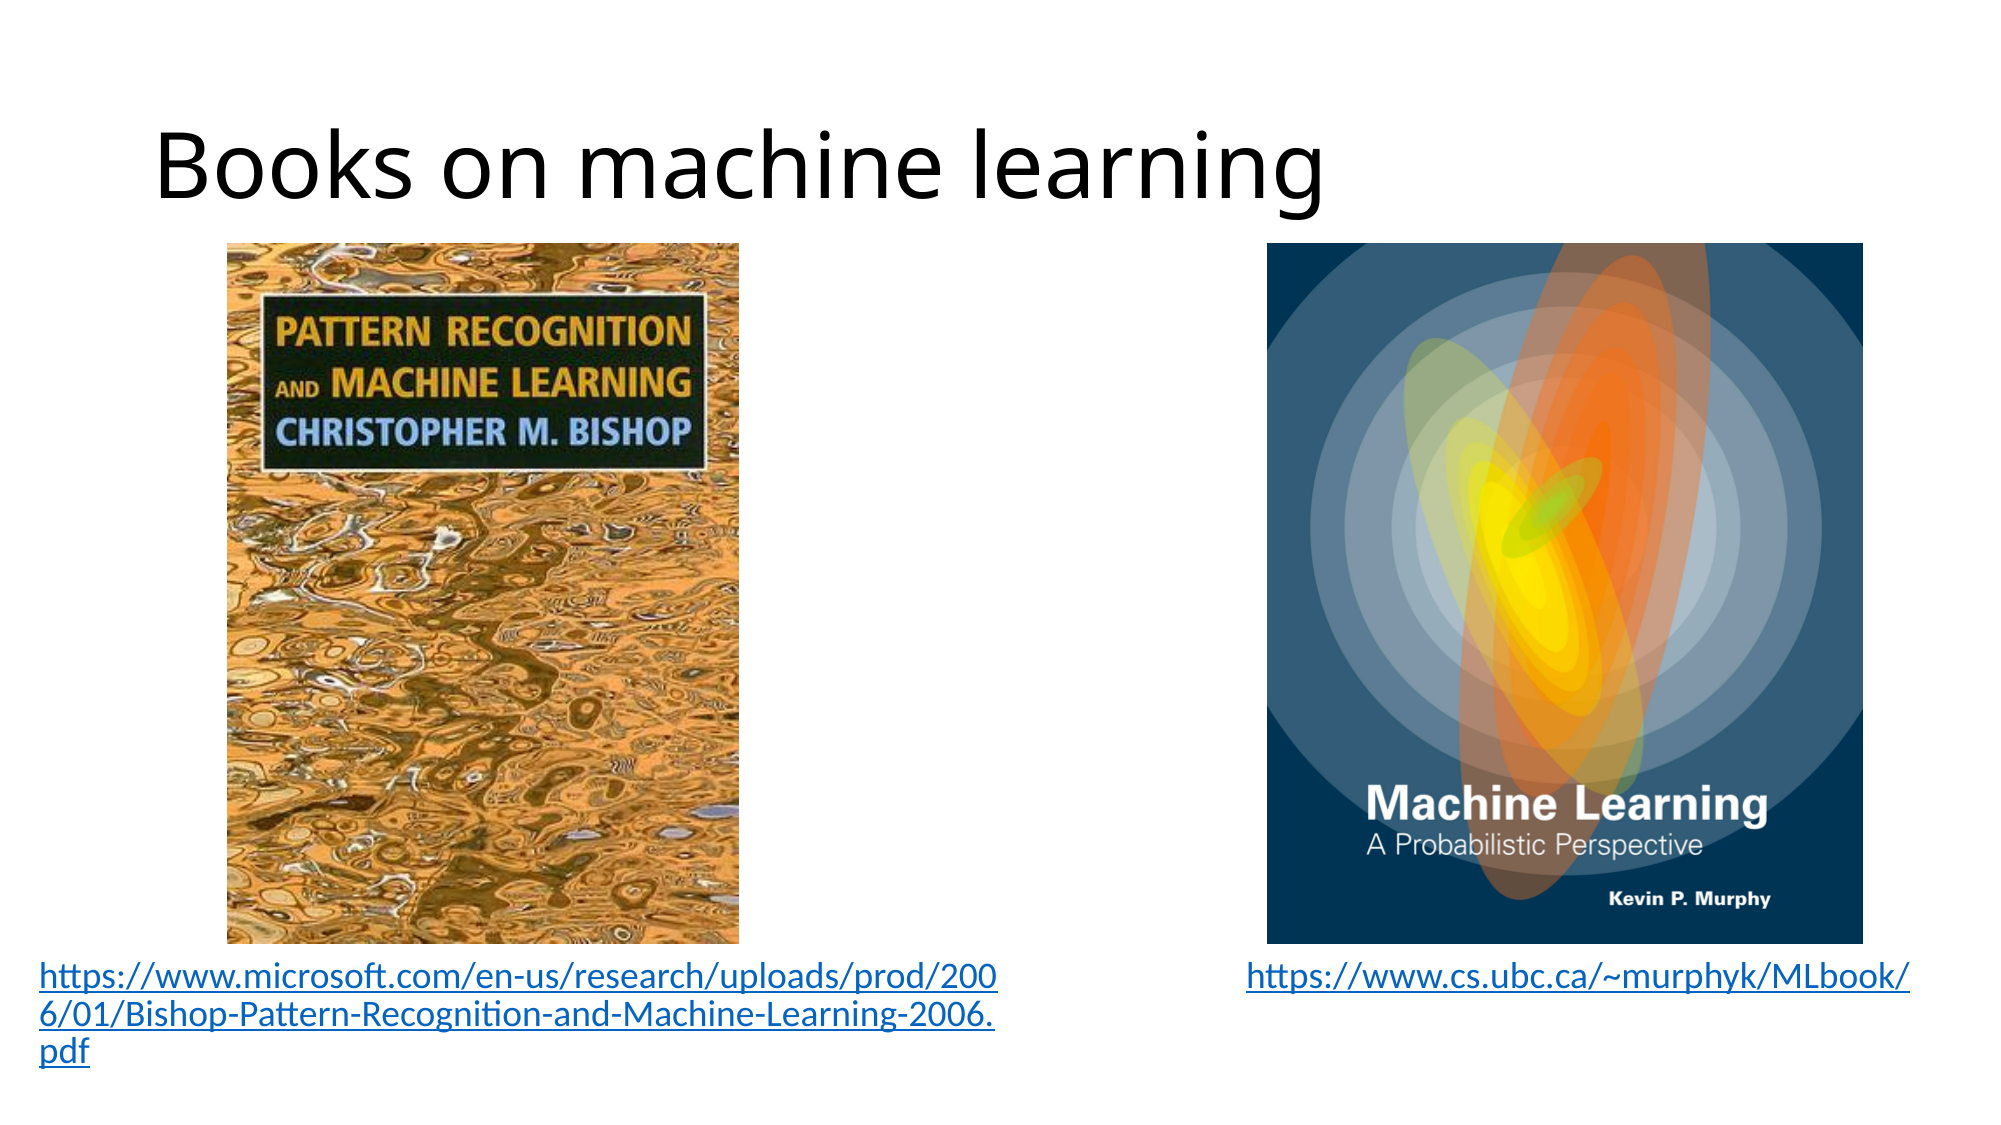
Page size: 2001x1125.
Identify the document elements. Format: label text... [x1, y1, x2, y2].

text_box https://www.microsoft.com/en-us/research/uploads/prod/2006/01/Bishop-Pattern-Recognition-and-Machine-Learning-2006.pdf [24, 943, 1025, 1004]
title Books on machine learning [137, 59, 1863, 278]
picture [1267, 243, 1863, 944]
text_box https://www.cs.ubc.ca/~murphyk/MLbook/ [1231, 943, 1926, 1004]
picture [227, 243, 739, 944]
